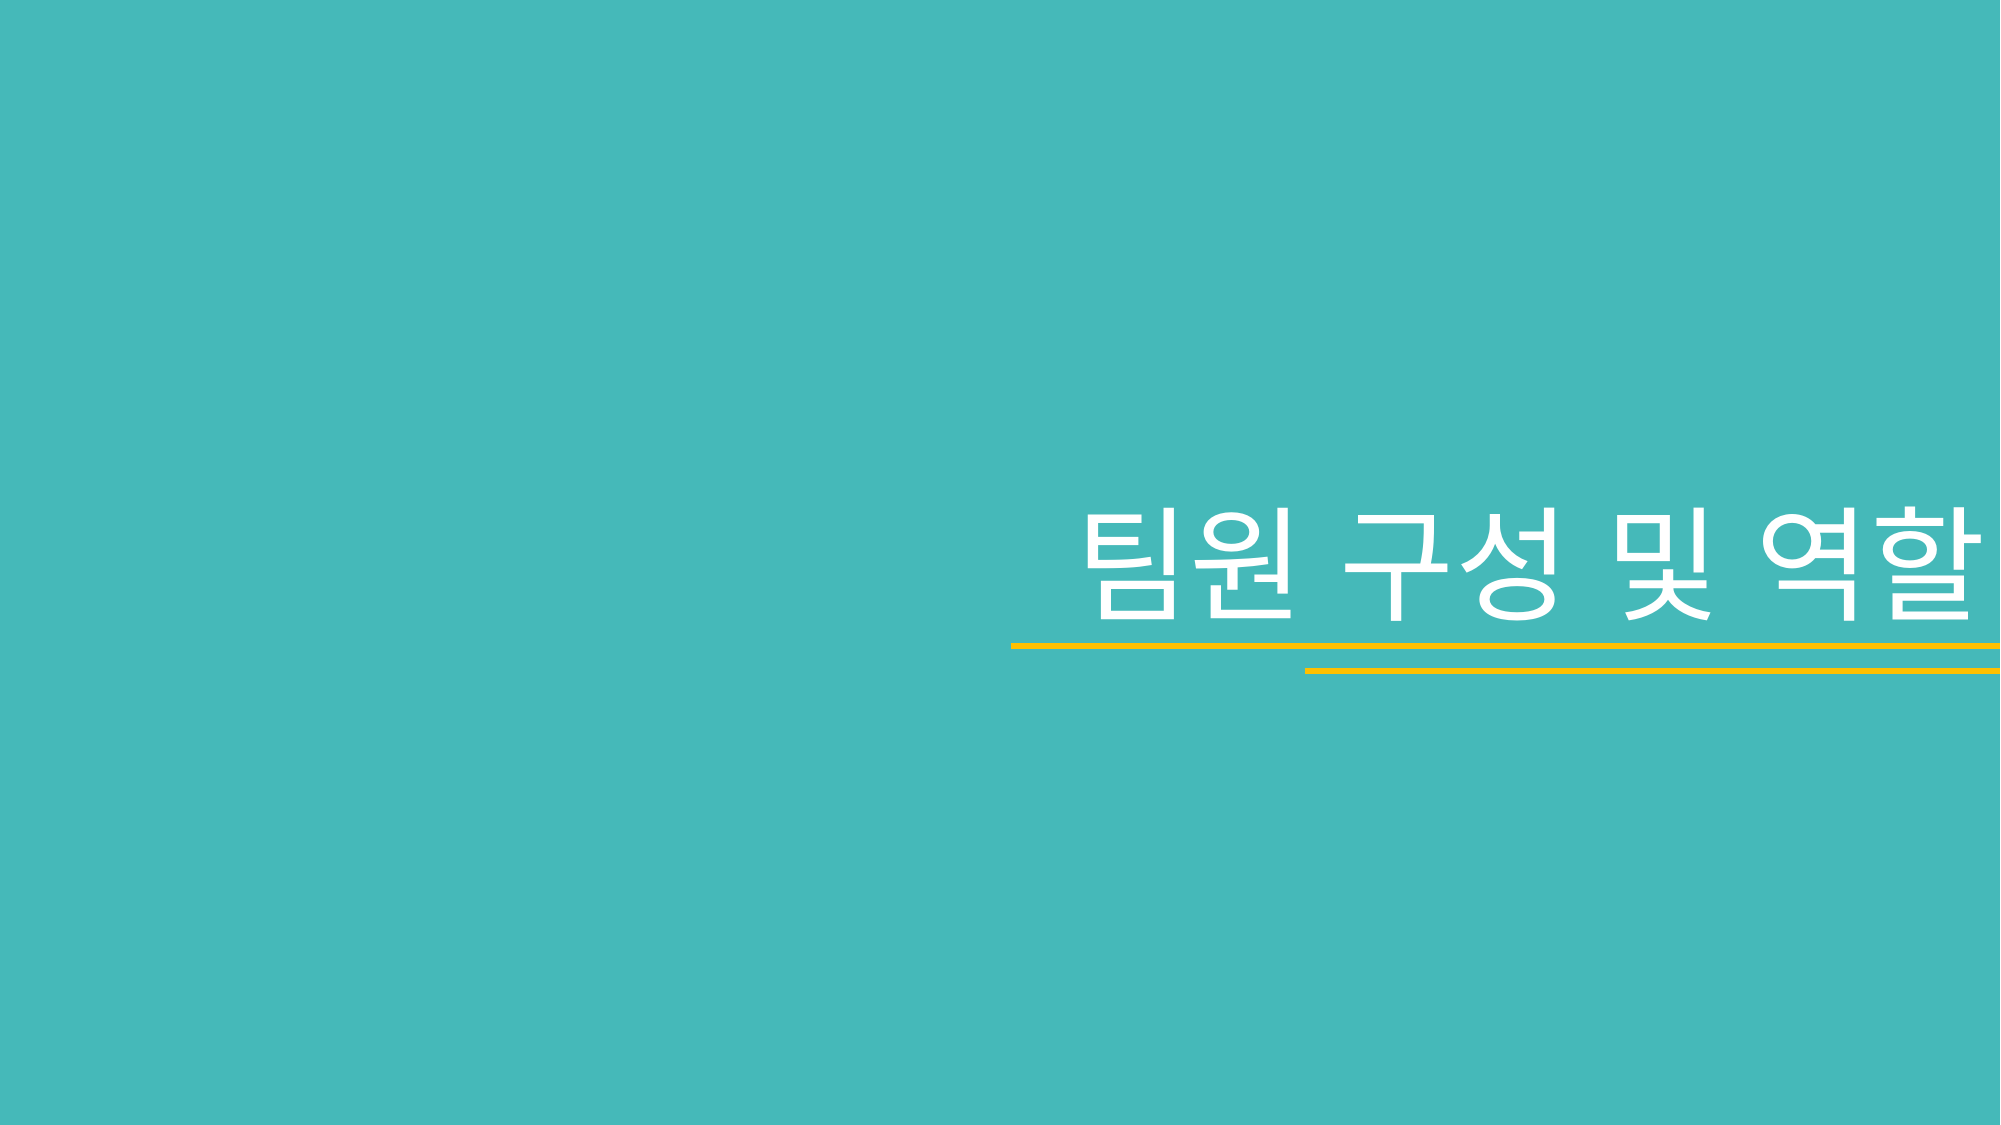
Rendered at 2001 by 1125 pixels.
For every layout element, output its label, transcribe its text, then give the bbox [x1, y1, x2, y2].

text_box 팀원 구성 및 역할 [779, 479, 2000, 644]
